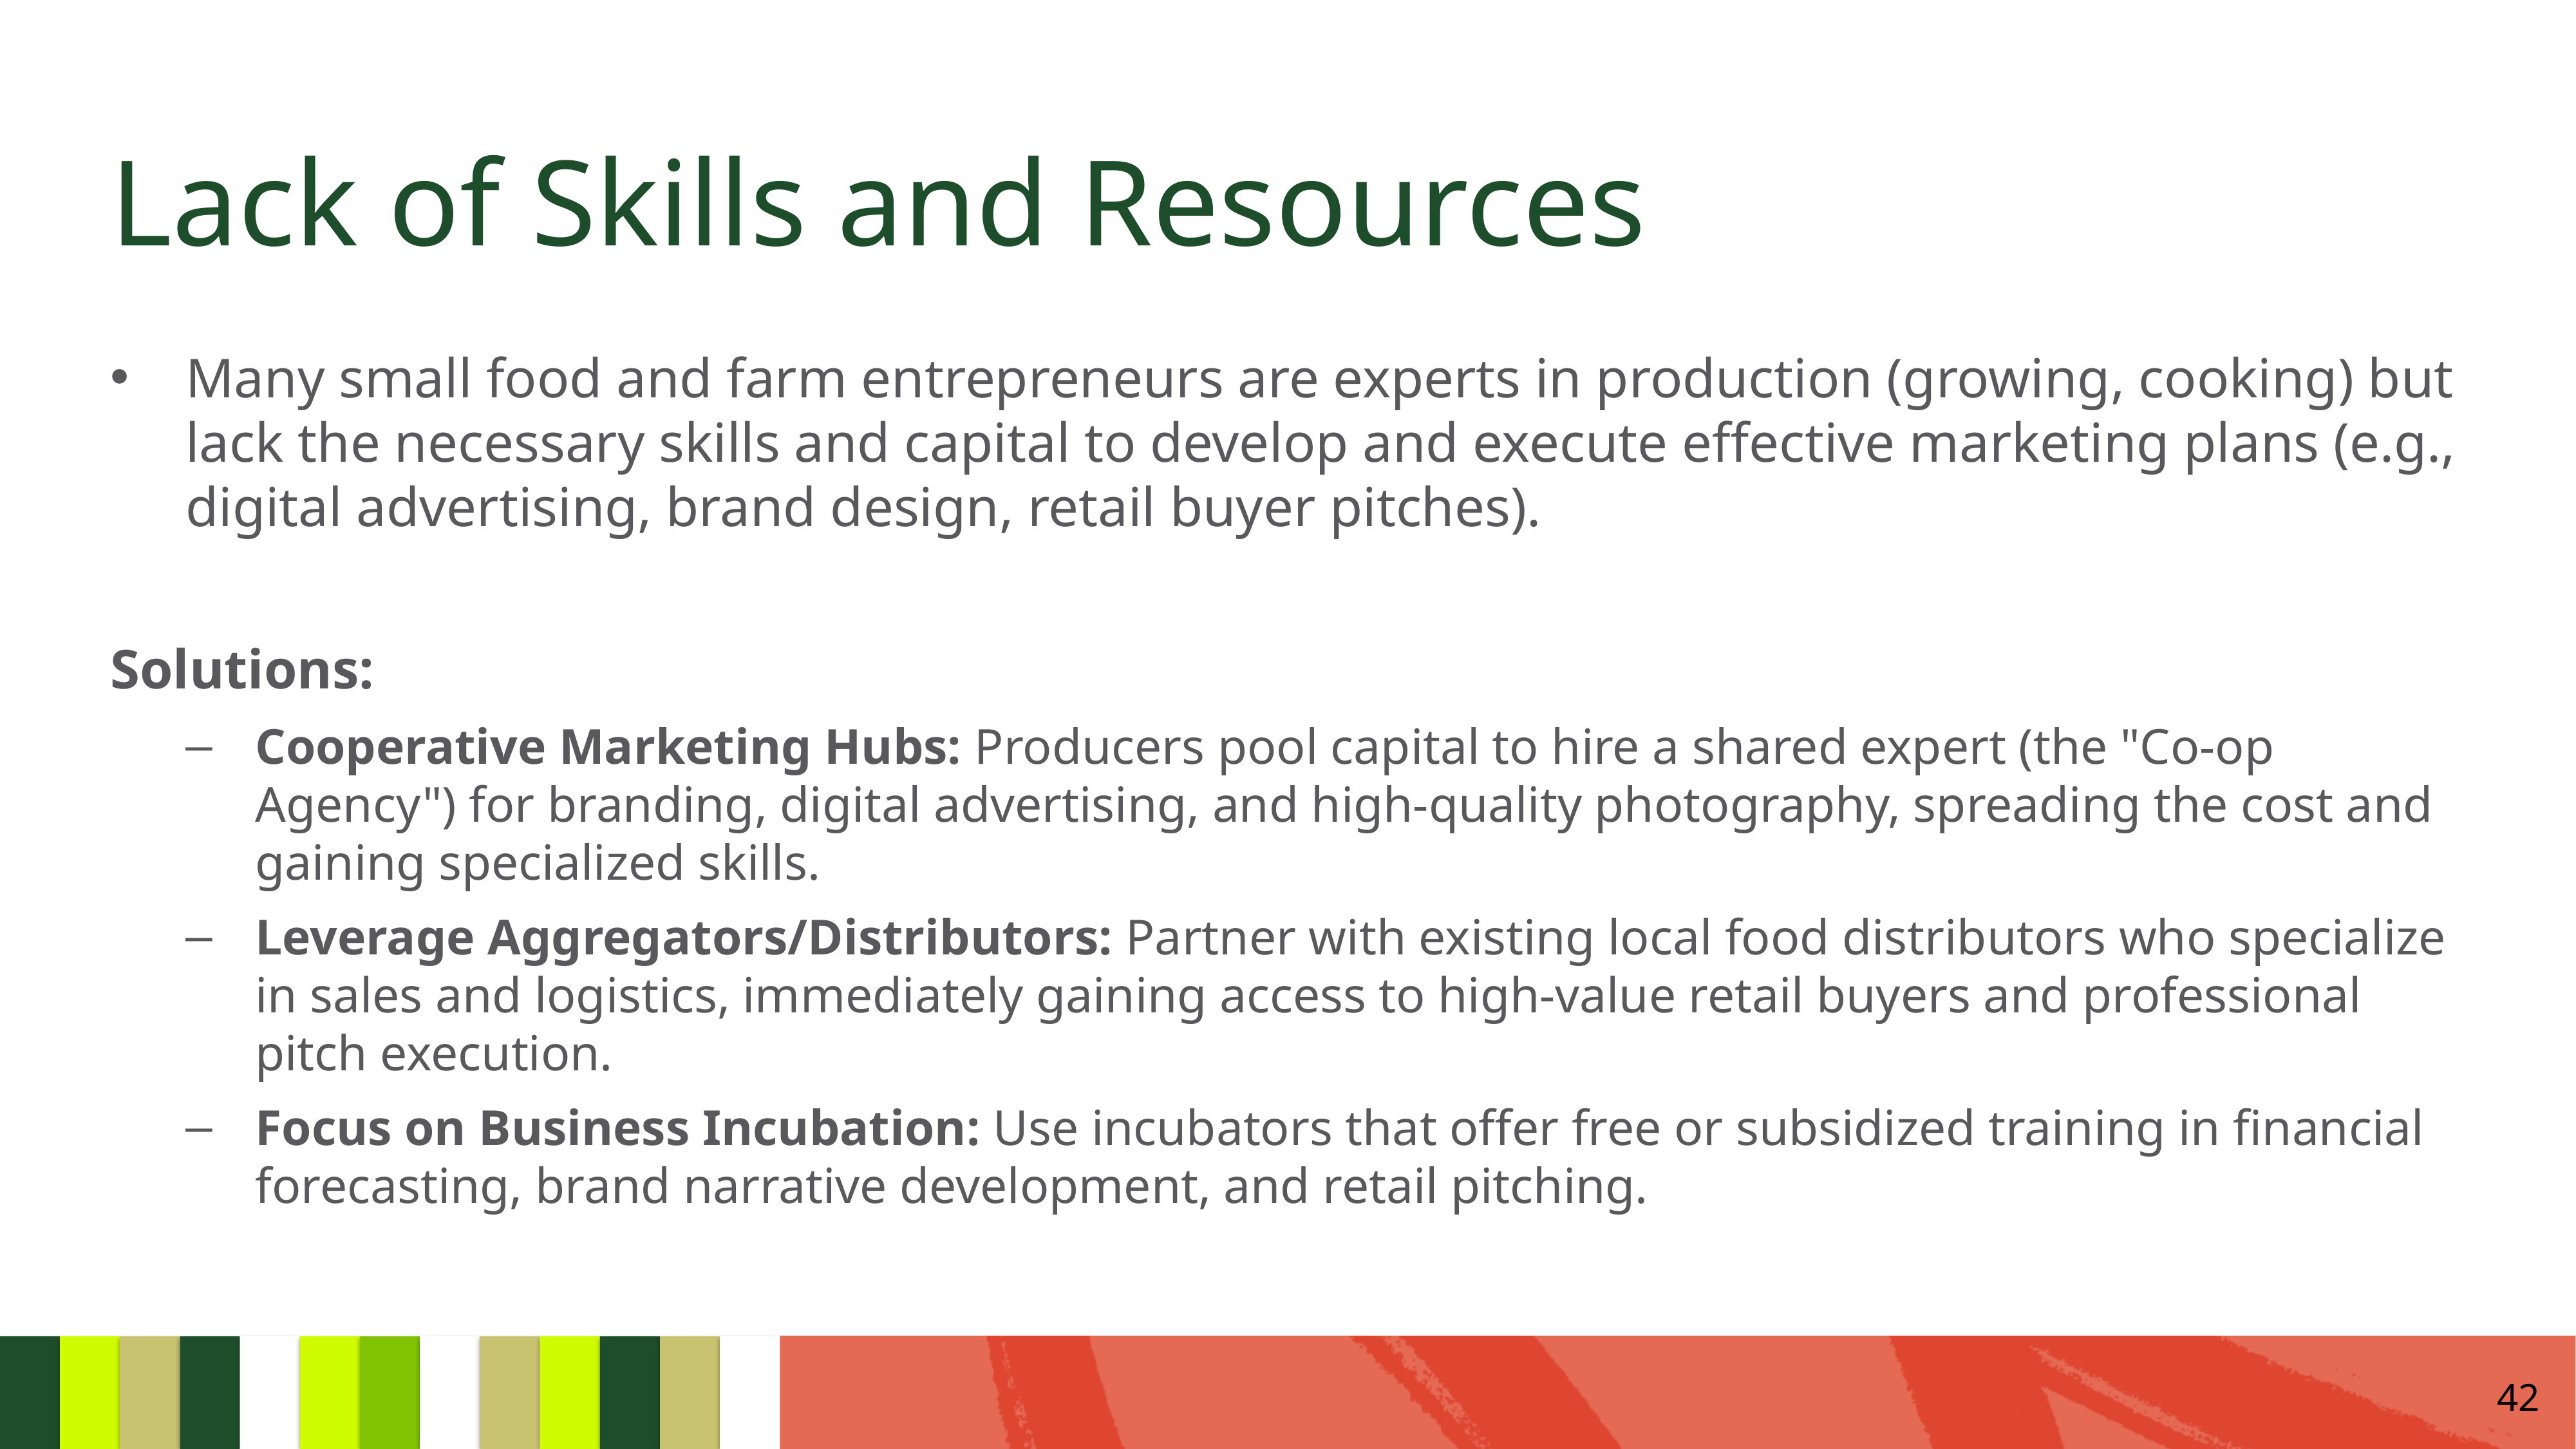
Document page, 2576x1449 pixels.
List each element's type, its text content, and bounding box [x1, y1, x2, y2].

list Many small food and farm entrepreneurs are experts in production (growing, cooking) but lack the necessary skills and capital to develop and execute effective marketing plans (e.g., digital advertising, brand design, retail buyer pitches). Solutions: Cooperative Marketing Hubs: Producers pool capital to hire a shared expert (the "Co-op Agency") for branding, digital advertising, and high-quality photography, spreading the cost and gaining specialized skills. Leverage Aggregators/Distributors: Partner with existing local food distributors who specialize in sales and logistics, immediately gaining access to high-value retail buyers and professional pitch execution. Focus on Business Incubation: Use incubators that offer free or subsidized training in financial forecasting, brand narrative development, and retail pitching. [100, 334, 2476, 1229]
slide_number 42 [2452, 1376, 2550, 1423]
title Lack of Skills and Resources [100, 117, 2476, 280]
picture [780, 1336, 2576, 1449]
